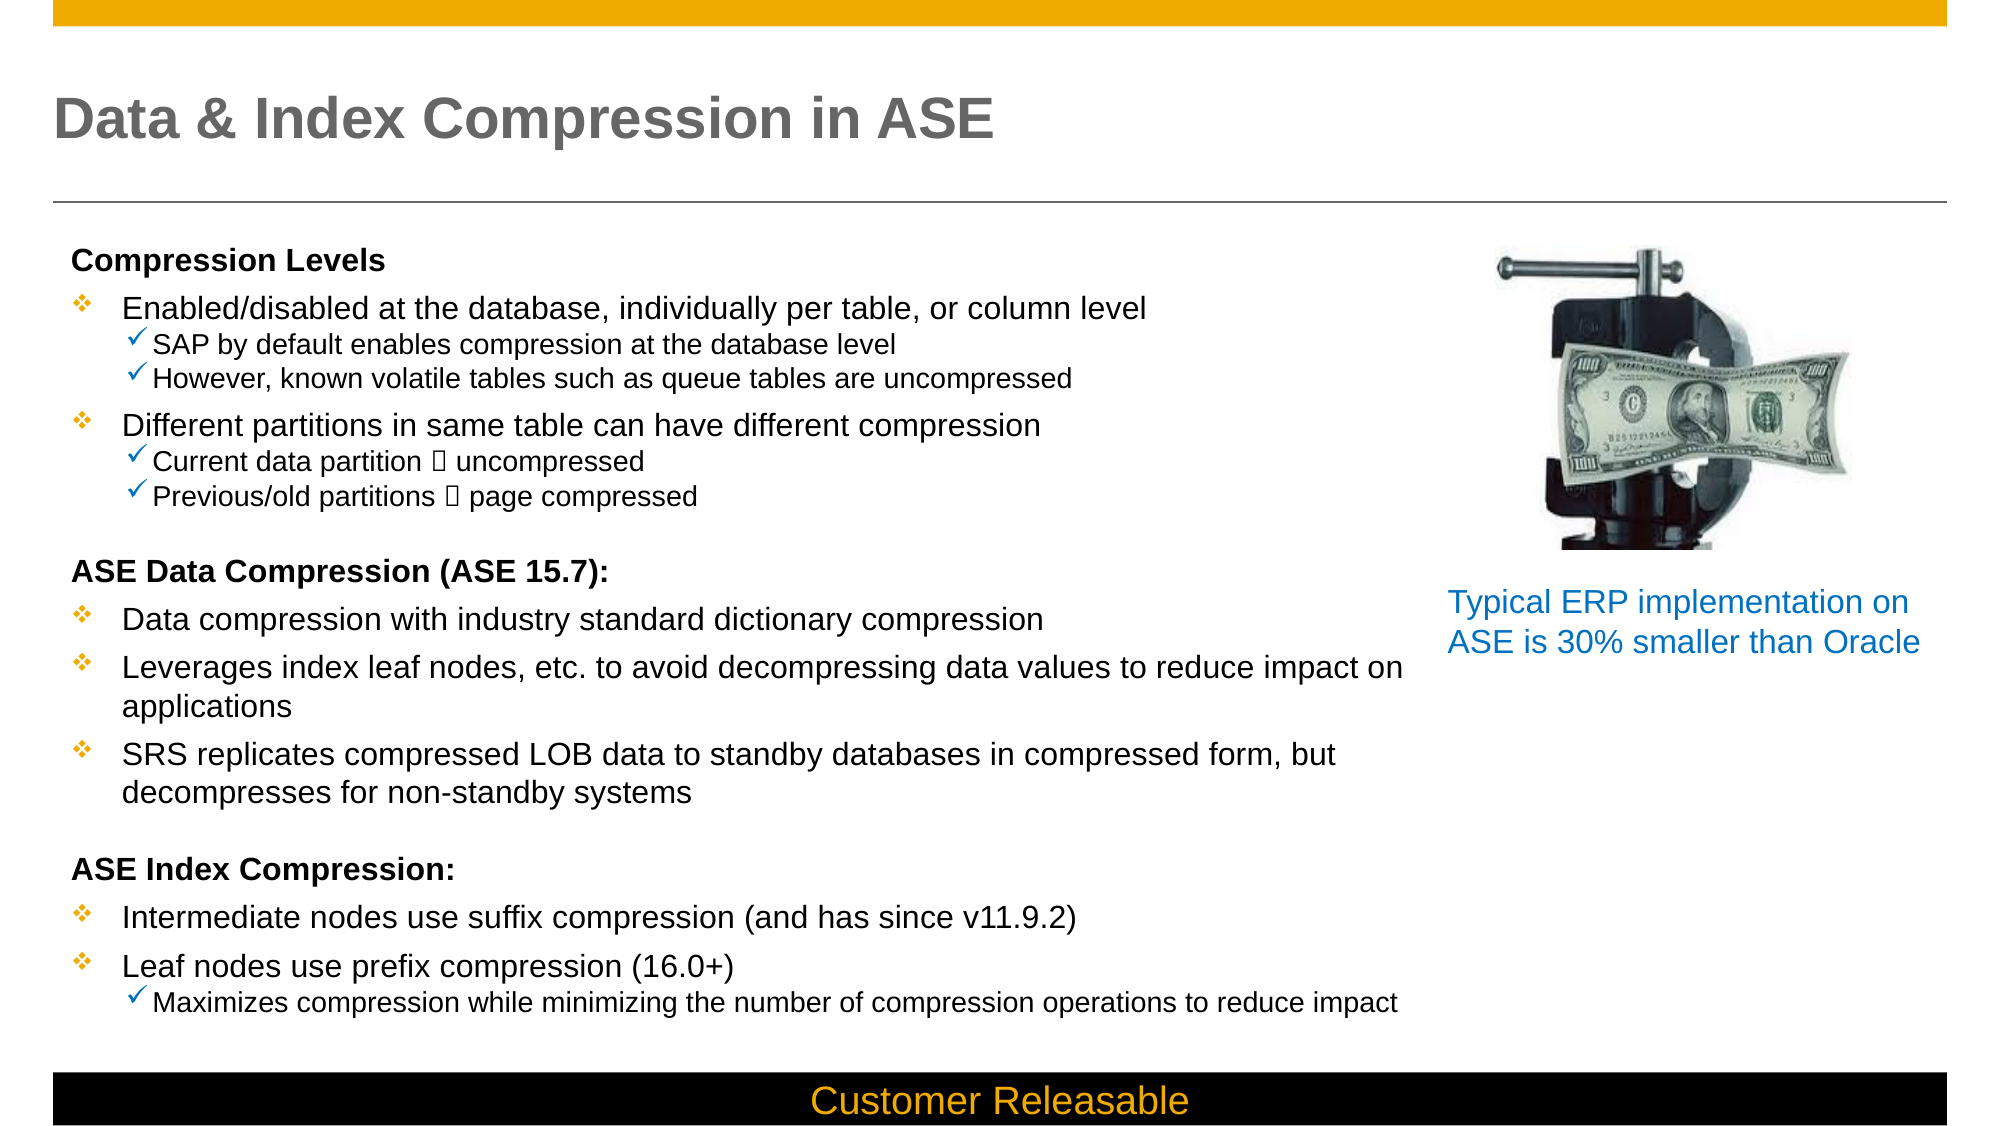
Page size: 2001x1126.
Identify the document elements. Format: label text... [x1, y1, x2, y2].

picture [1495, 245, 1852, 550]
title Data & Index Compression in ASE [53, 53, 1947, 178]
text_box Typical ERP implementation on ASE is 30% smaller than Oracle [1447, 580, 1925, 661]
list Compression Levels Enabled/disabled at the database, individually per table, or column level SAP by default enables compression at the database level However, known volatile tables such as queue tables are uncompressed Different partitions in same table can have different compression Current data partition  uncompressed Previous/old partitions  page compressed ASE Data Compression (ASE 15.7): Data compression with industry standard dictionary compression Leverages index leaf nodes, etc. to avoid decompressing data values to reduce impact on applications SRS replicates compressed LOB data to standby databases in compressed form, but decompresses for non-standby systems ASE Index Compression: Intermediate nodes use suffix compression (and has since v11.9.2) Leaf nodes use prefix compression (16.0+) Maximizes compression while minimizing the number of compression operations to reduce impact [70, 238, 1416, 1047]
